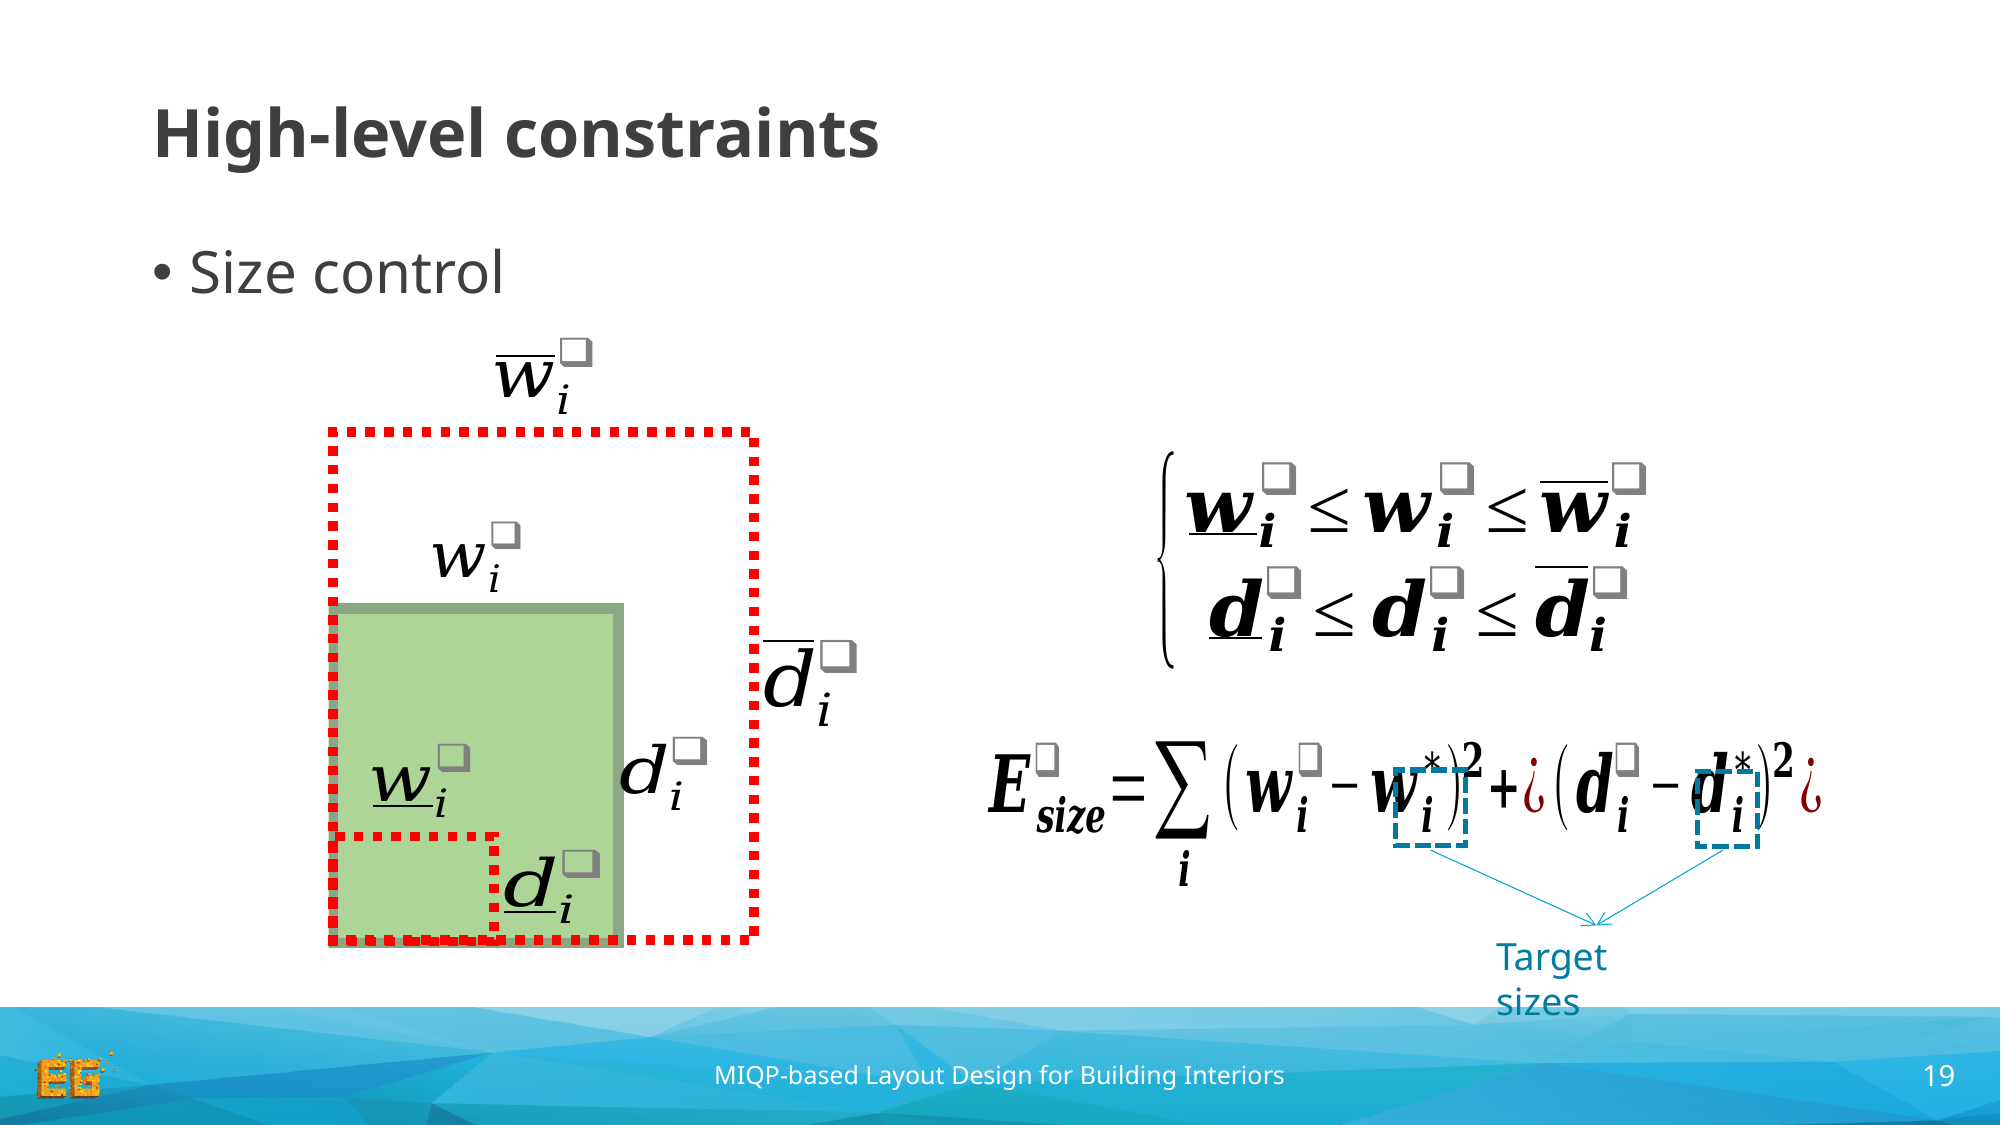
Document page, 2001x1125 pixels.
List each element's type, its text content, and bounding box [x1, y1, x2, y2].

slide_number 19 [1599, 1051, 1971, 1102]
picture [0, 1030, 2000, 1125]
picture [328, 602, 625, 948]
text_box [332, 431, 755, 941]
list Size control [137, 235, 1863, 976]
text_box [1395, 769, 1758, 986]
title High-level constraints [137, 59, 1863, 212]
footer MIQP-based Layout Design for Building Interiors [554, 1051, 1446, 1102]
